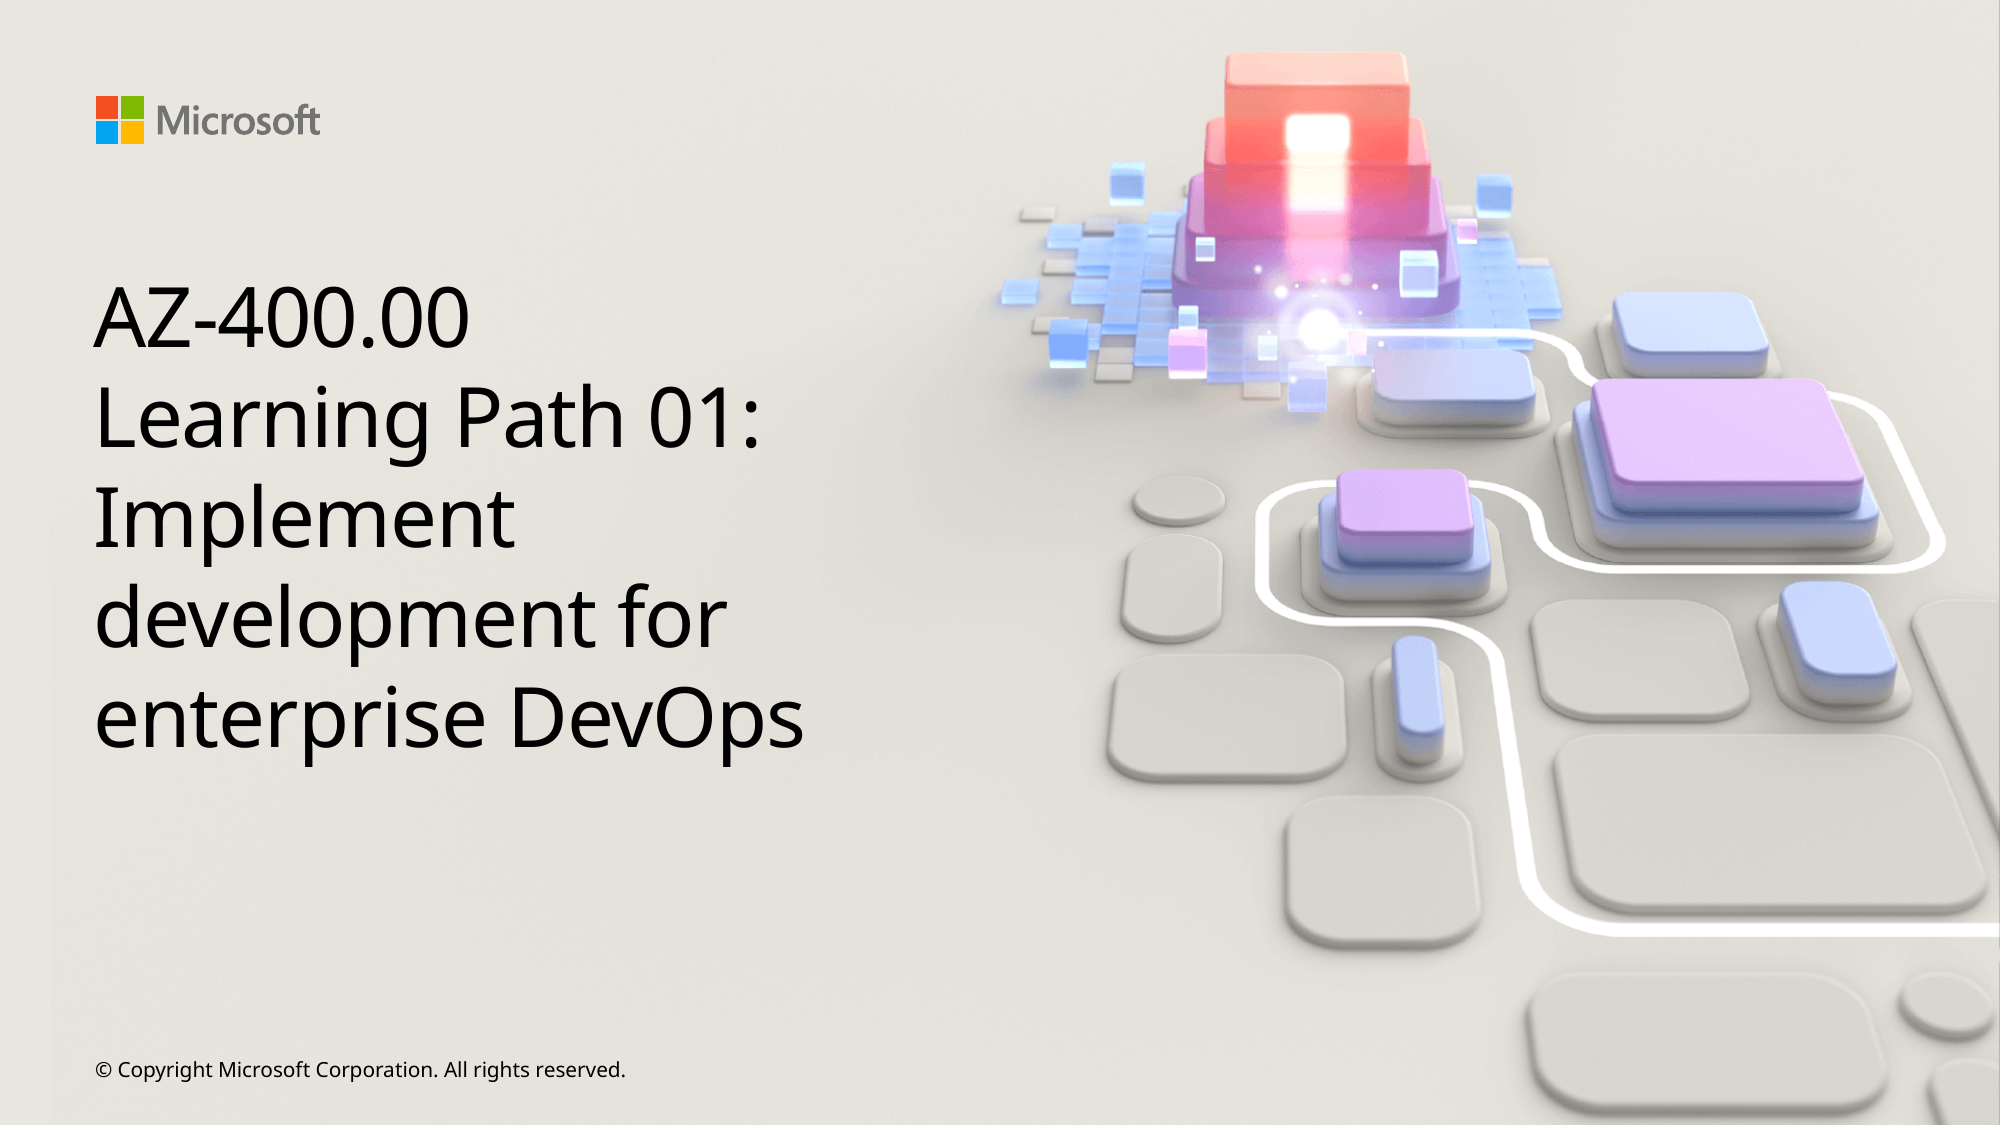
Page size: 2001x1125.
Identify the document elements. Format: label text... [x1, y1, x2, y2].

title AZ-400.00 Learning Path 01: Implement development for enterprise DevOps [93, 360, 1027, 765]
picture [0, 0, 2000, 1125]
